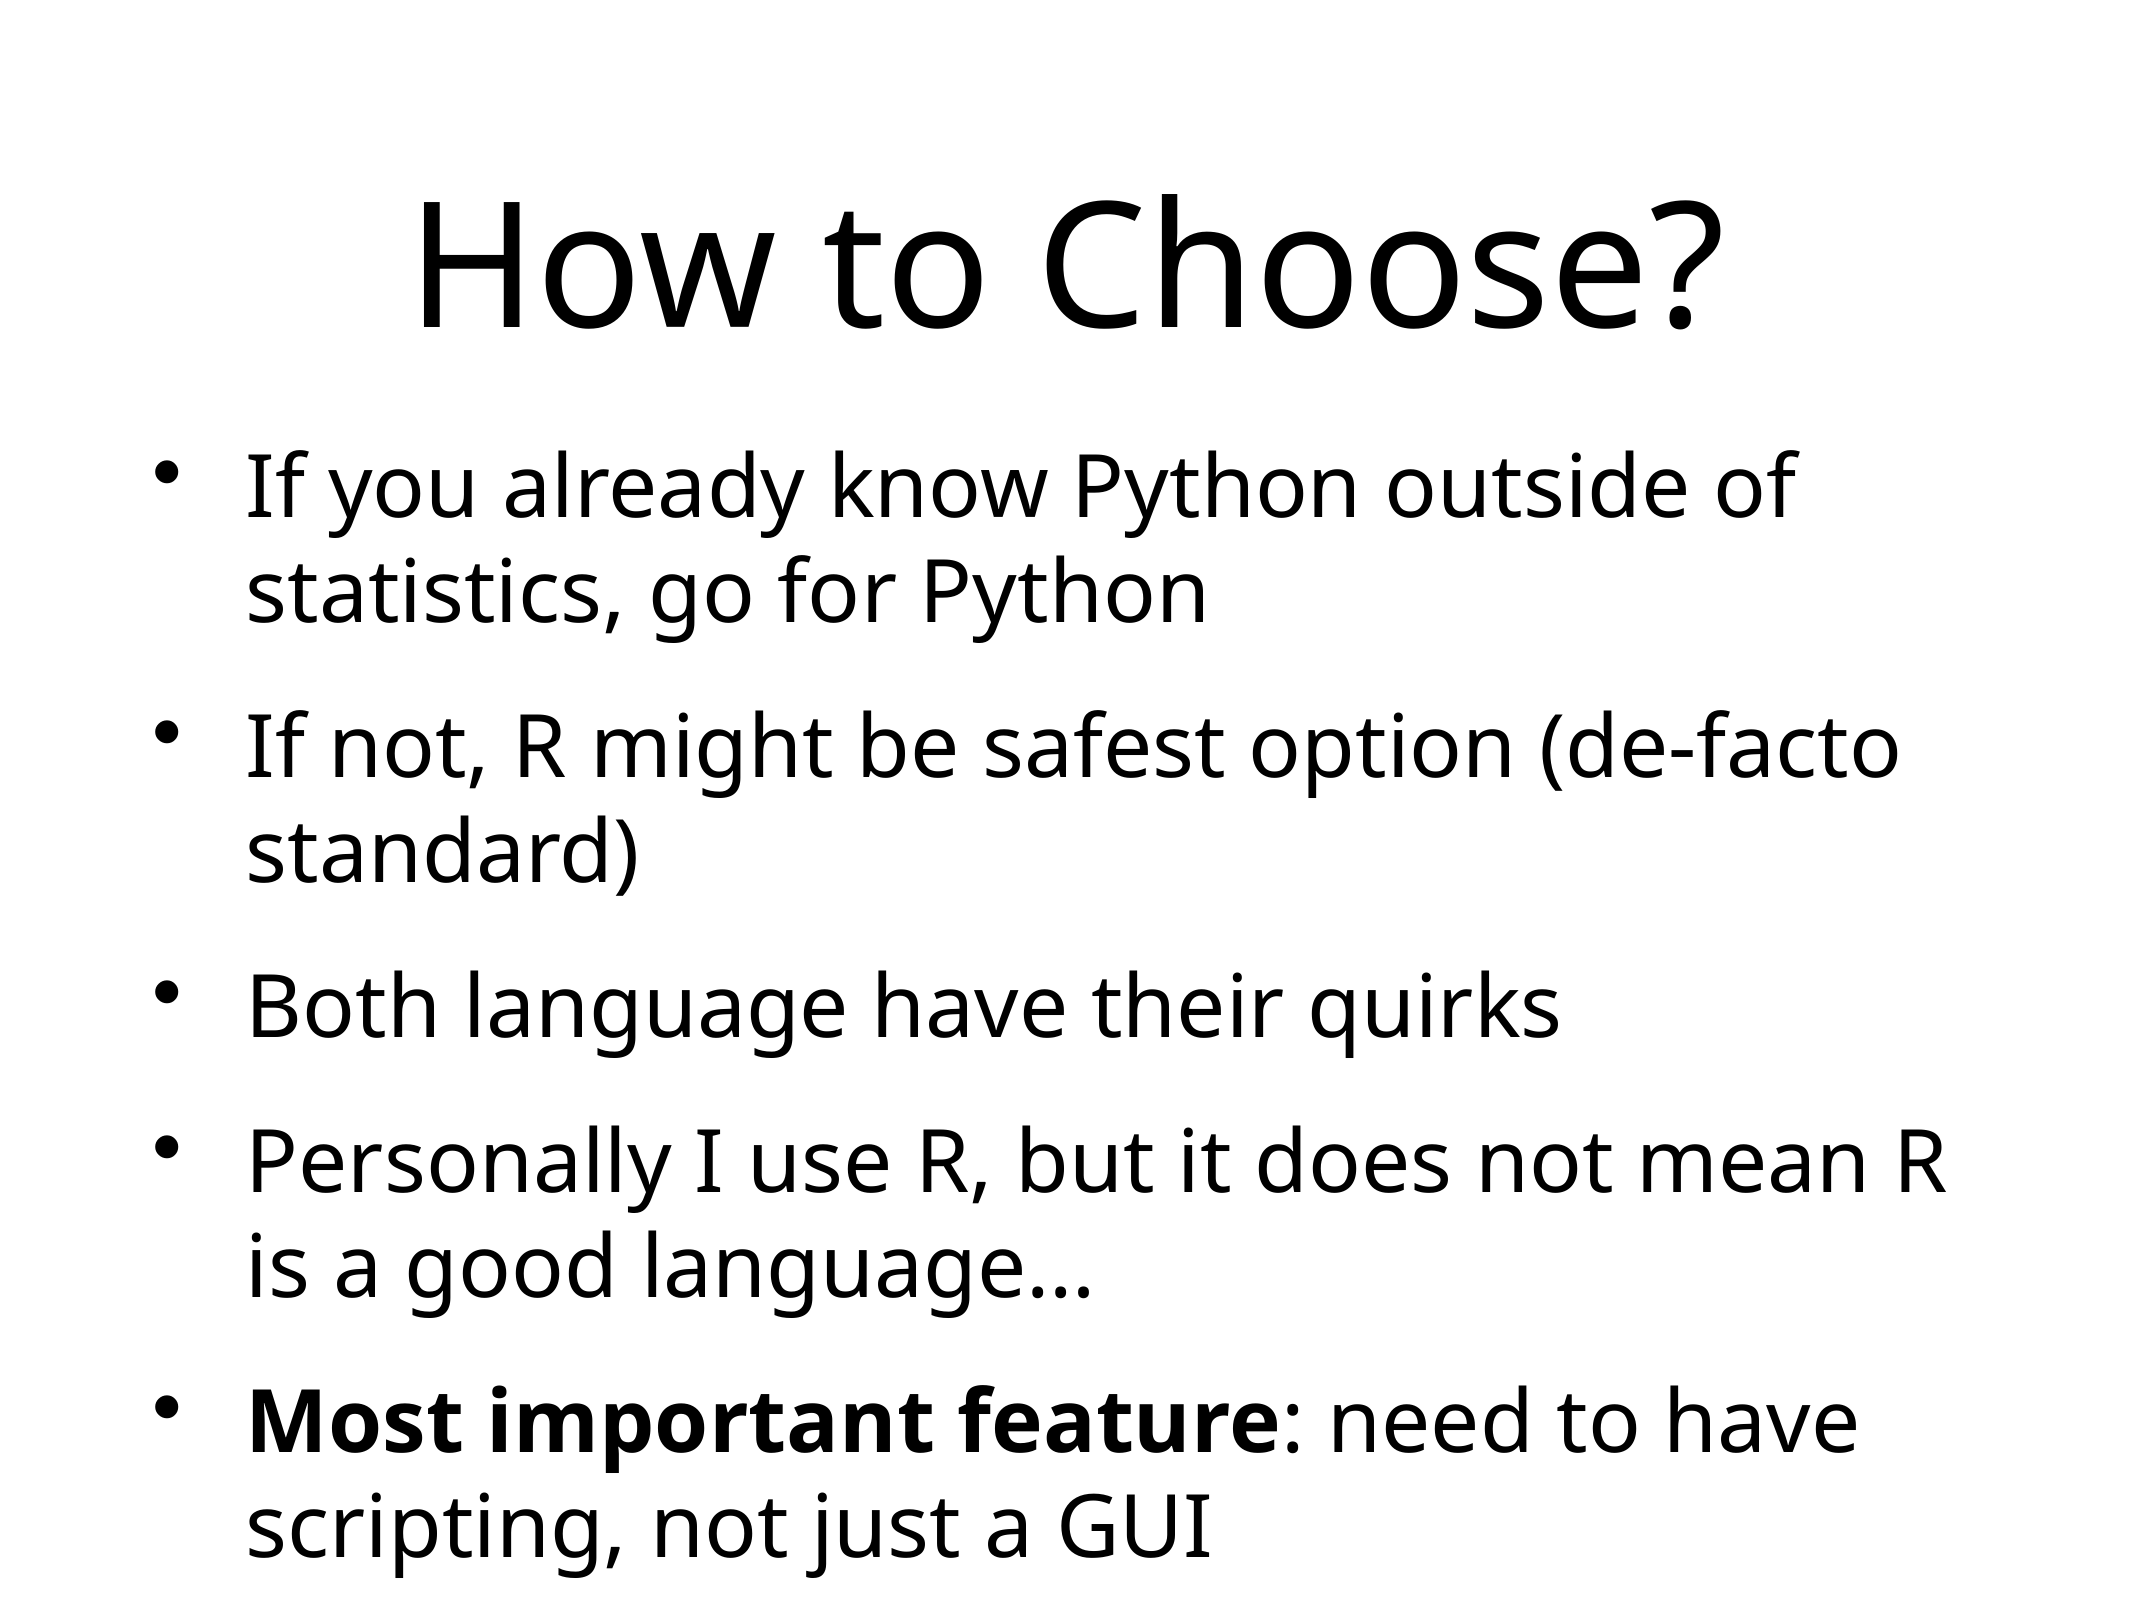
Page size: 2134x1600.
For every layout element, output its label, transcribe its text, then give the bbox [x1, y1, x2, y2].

title How to Choose? [207, 41, 1926, 474]
list If you already know Python outside of statistics, go for Python If not, R might be safest option (de-facto standard) Both language have their quirks Personally I use R, but it does not mean R is a good language… Most important feature: need to have scripting, not just a GUI [91, 480, 2043, 1524]
